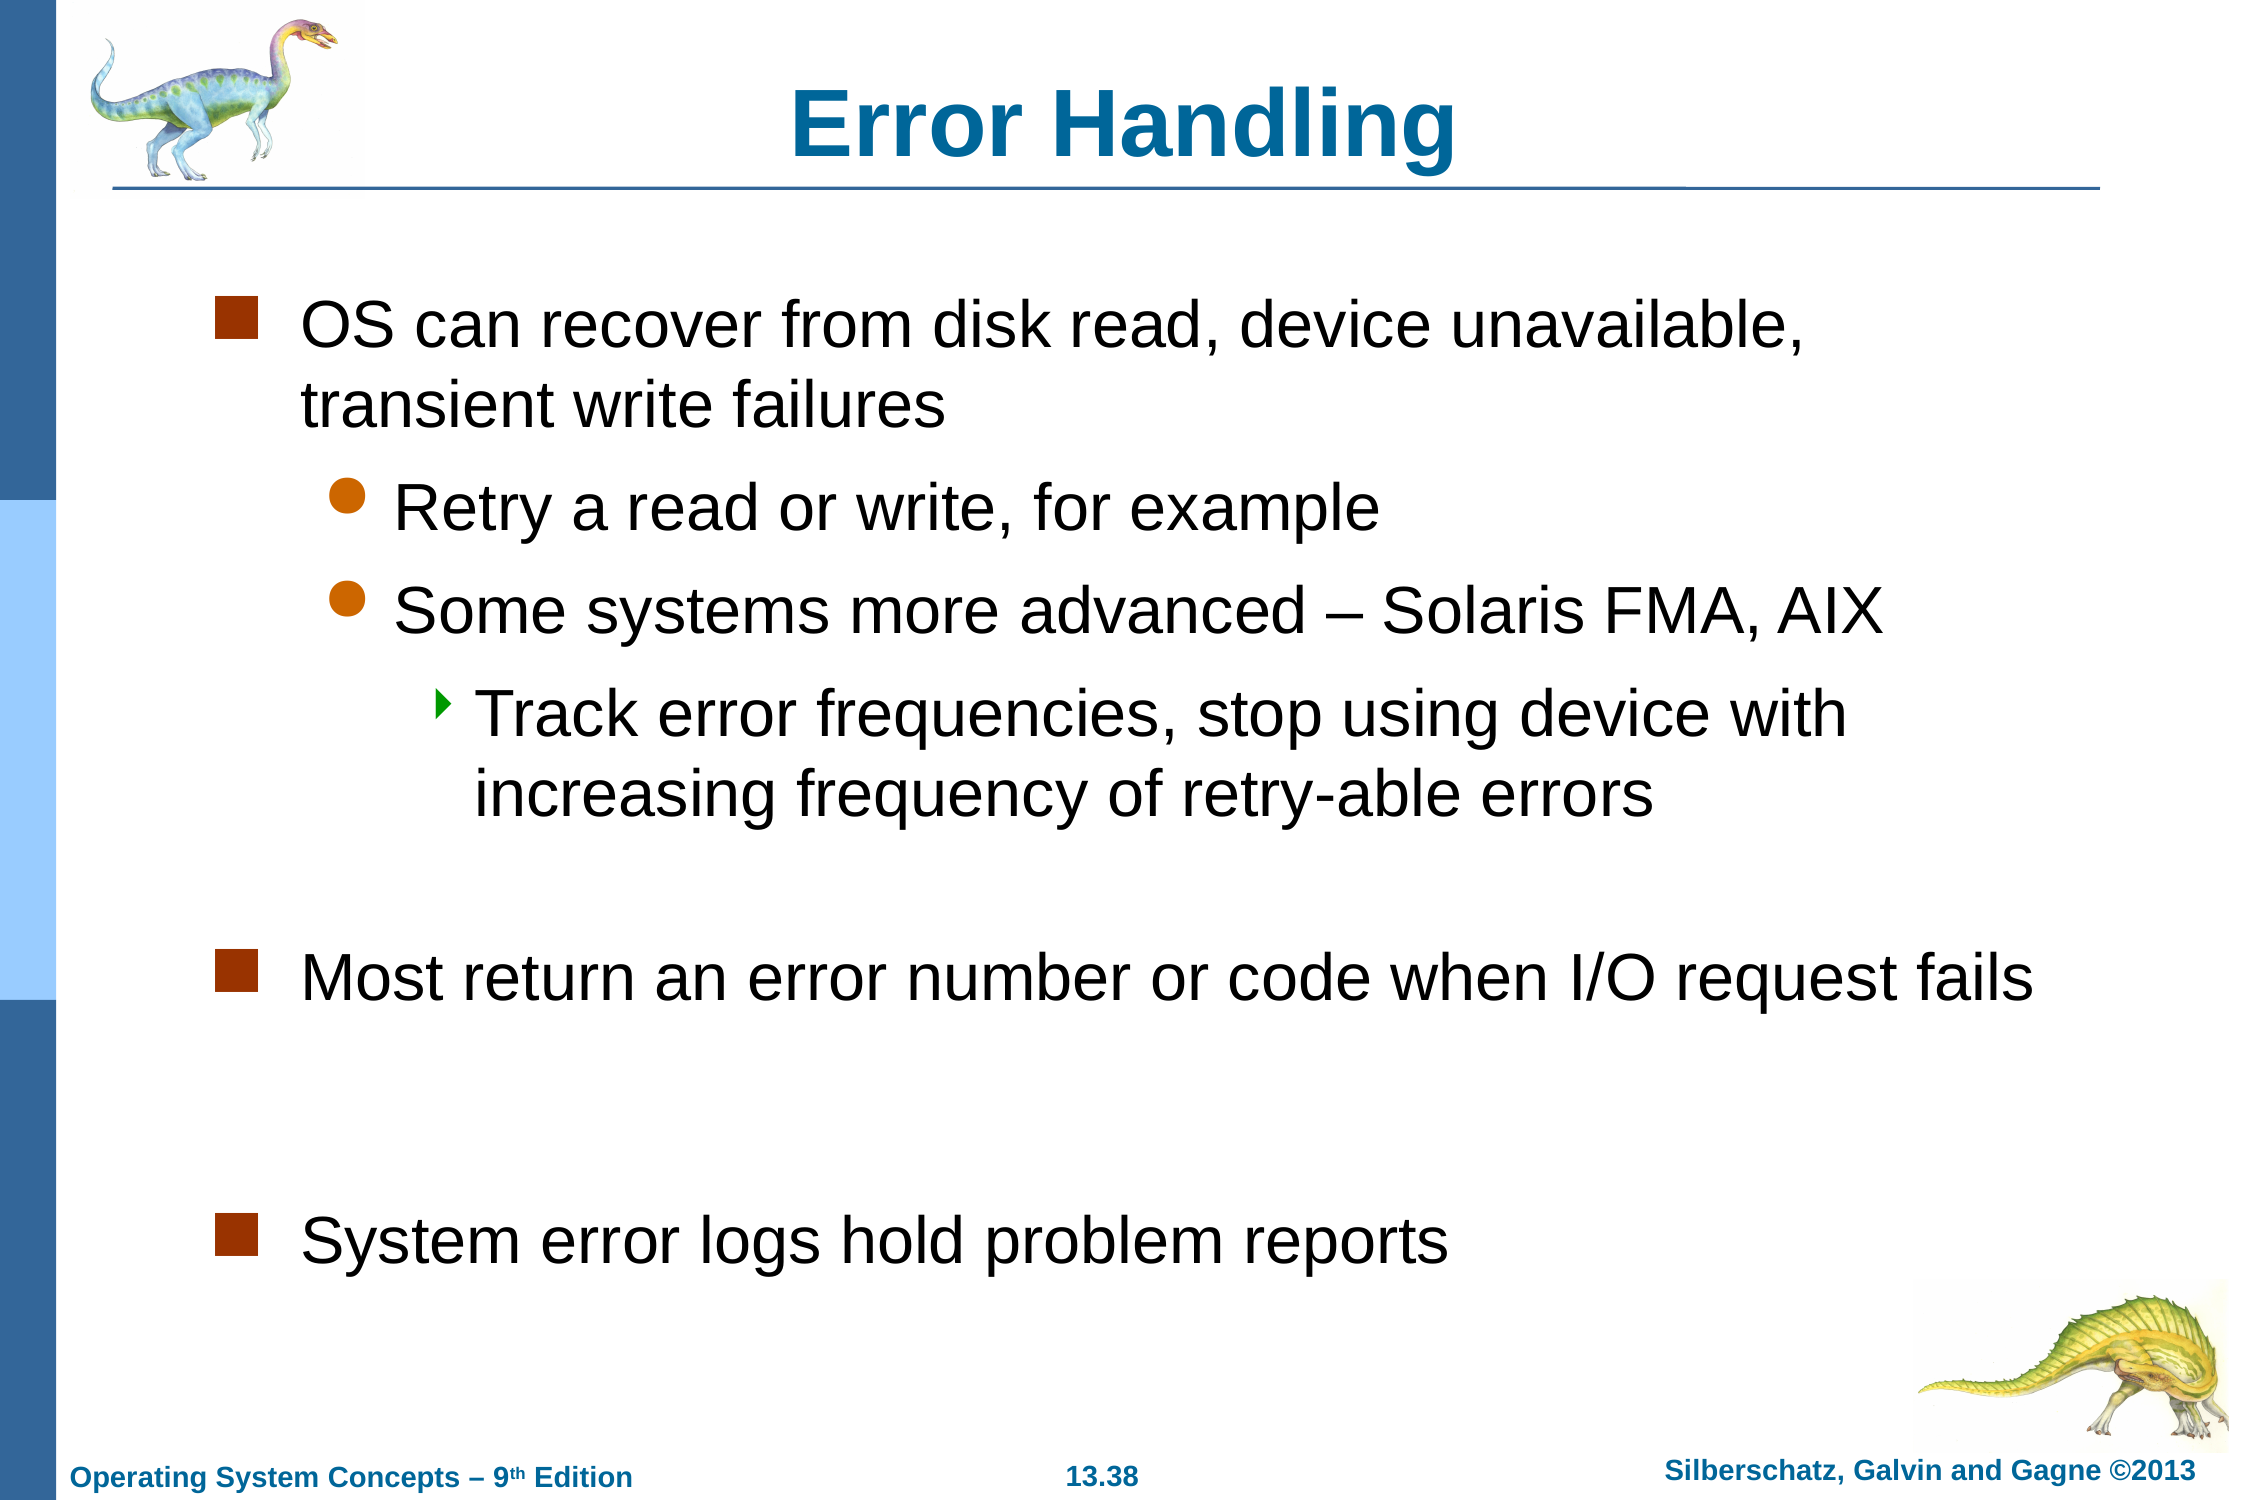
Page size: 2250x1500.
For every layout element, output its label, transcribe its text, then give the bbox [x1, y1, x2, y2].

title Error Handling [112, 60, 2138, 187]
list OS can recover from disk read, device unavailable, transient write failures Retry a read or write, for example Some systems more advanced – Solaris FMA, AIX Track error frequencies, stop using device with increasing frequency of retry-able errors Most return an error number or code when I/O request fails System error logs hold problem reports [198, 269, 2066, 1261]
picture [70, 0, 365, 199]
picture [1913, 1279, 2229, 1453]
